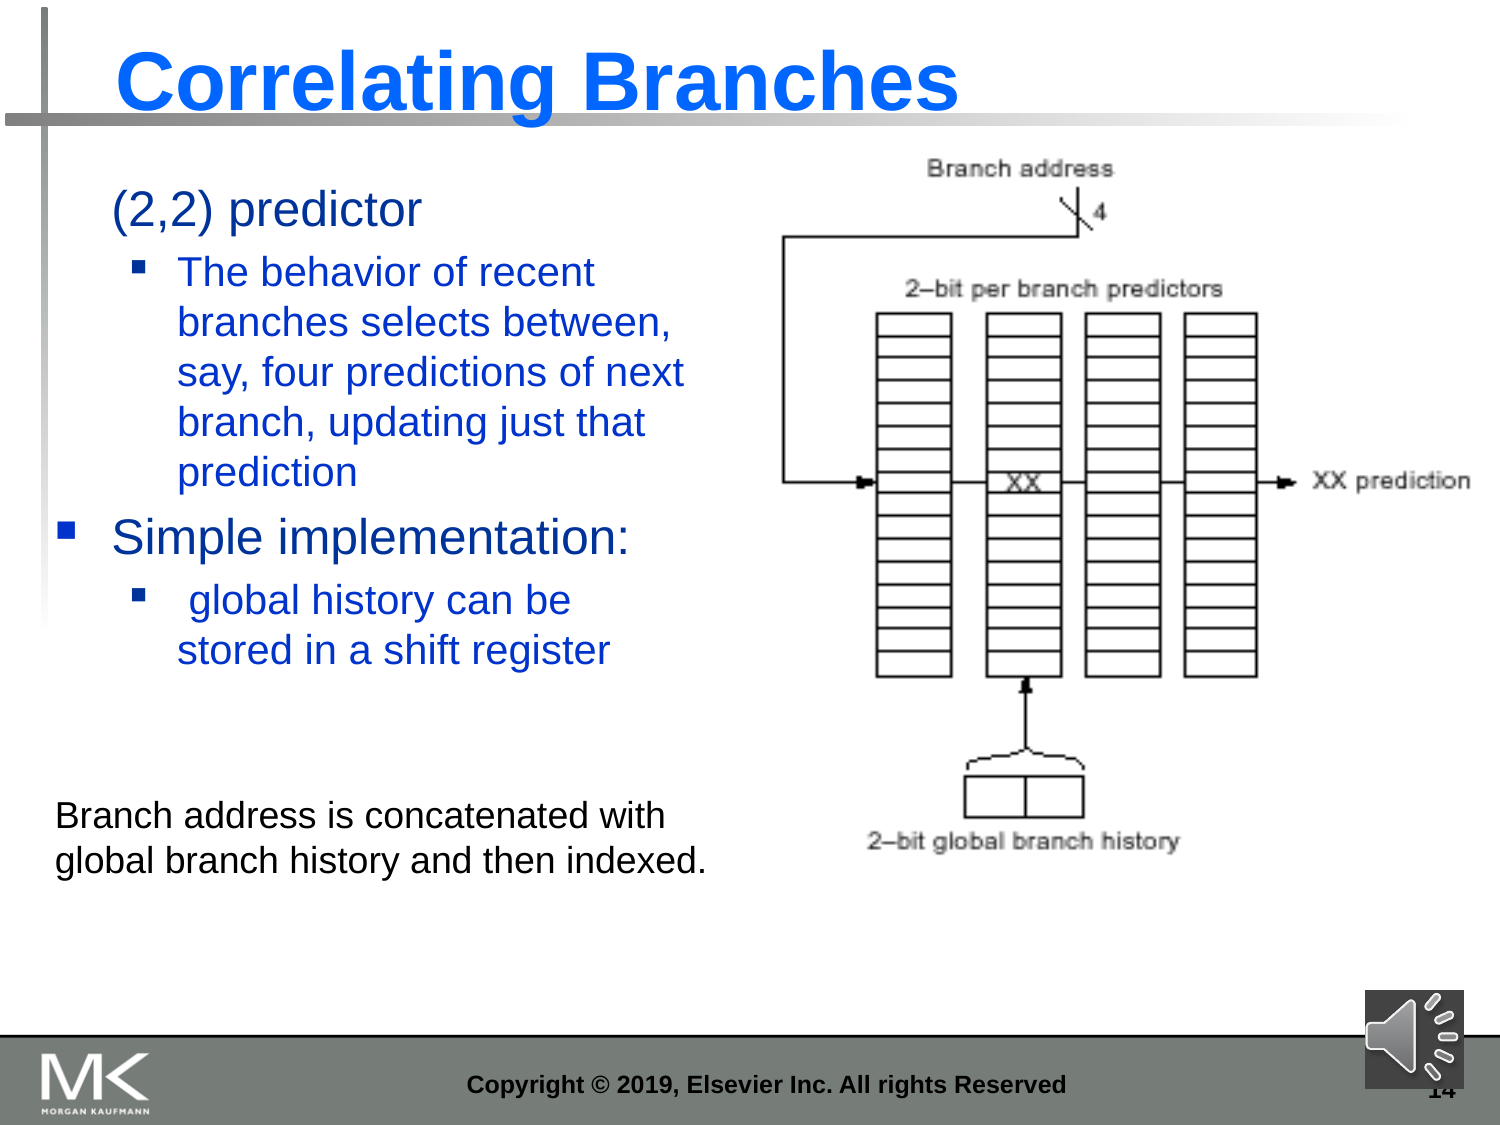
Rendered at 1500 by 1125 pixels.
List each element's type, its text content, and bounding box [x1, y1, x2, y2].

title Correlating Branches [100, 18, 1460, 135]
footer Copyright © 2019, Elsevier Inc. All rights Reserved [170, 1046, 1365, 1106]
text_box Branch address is concatenated with global branch history and then indexed. [40, 784, 712, 889]
picture [717, 133, 1498, 891]
picture [29, 1046, 160, 1123]
text_box (2,2) predictor The behavior of recent branches selects between, say, four predictions of next branch, updating just that prediction Simple implementation: global history can be stored in a shift register [40, 168, 712, 784]
picture [1364, 989, 1465, 1090]
